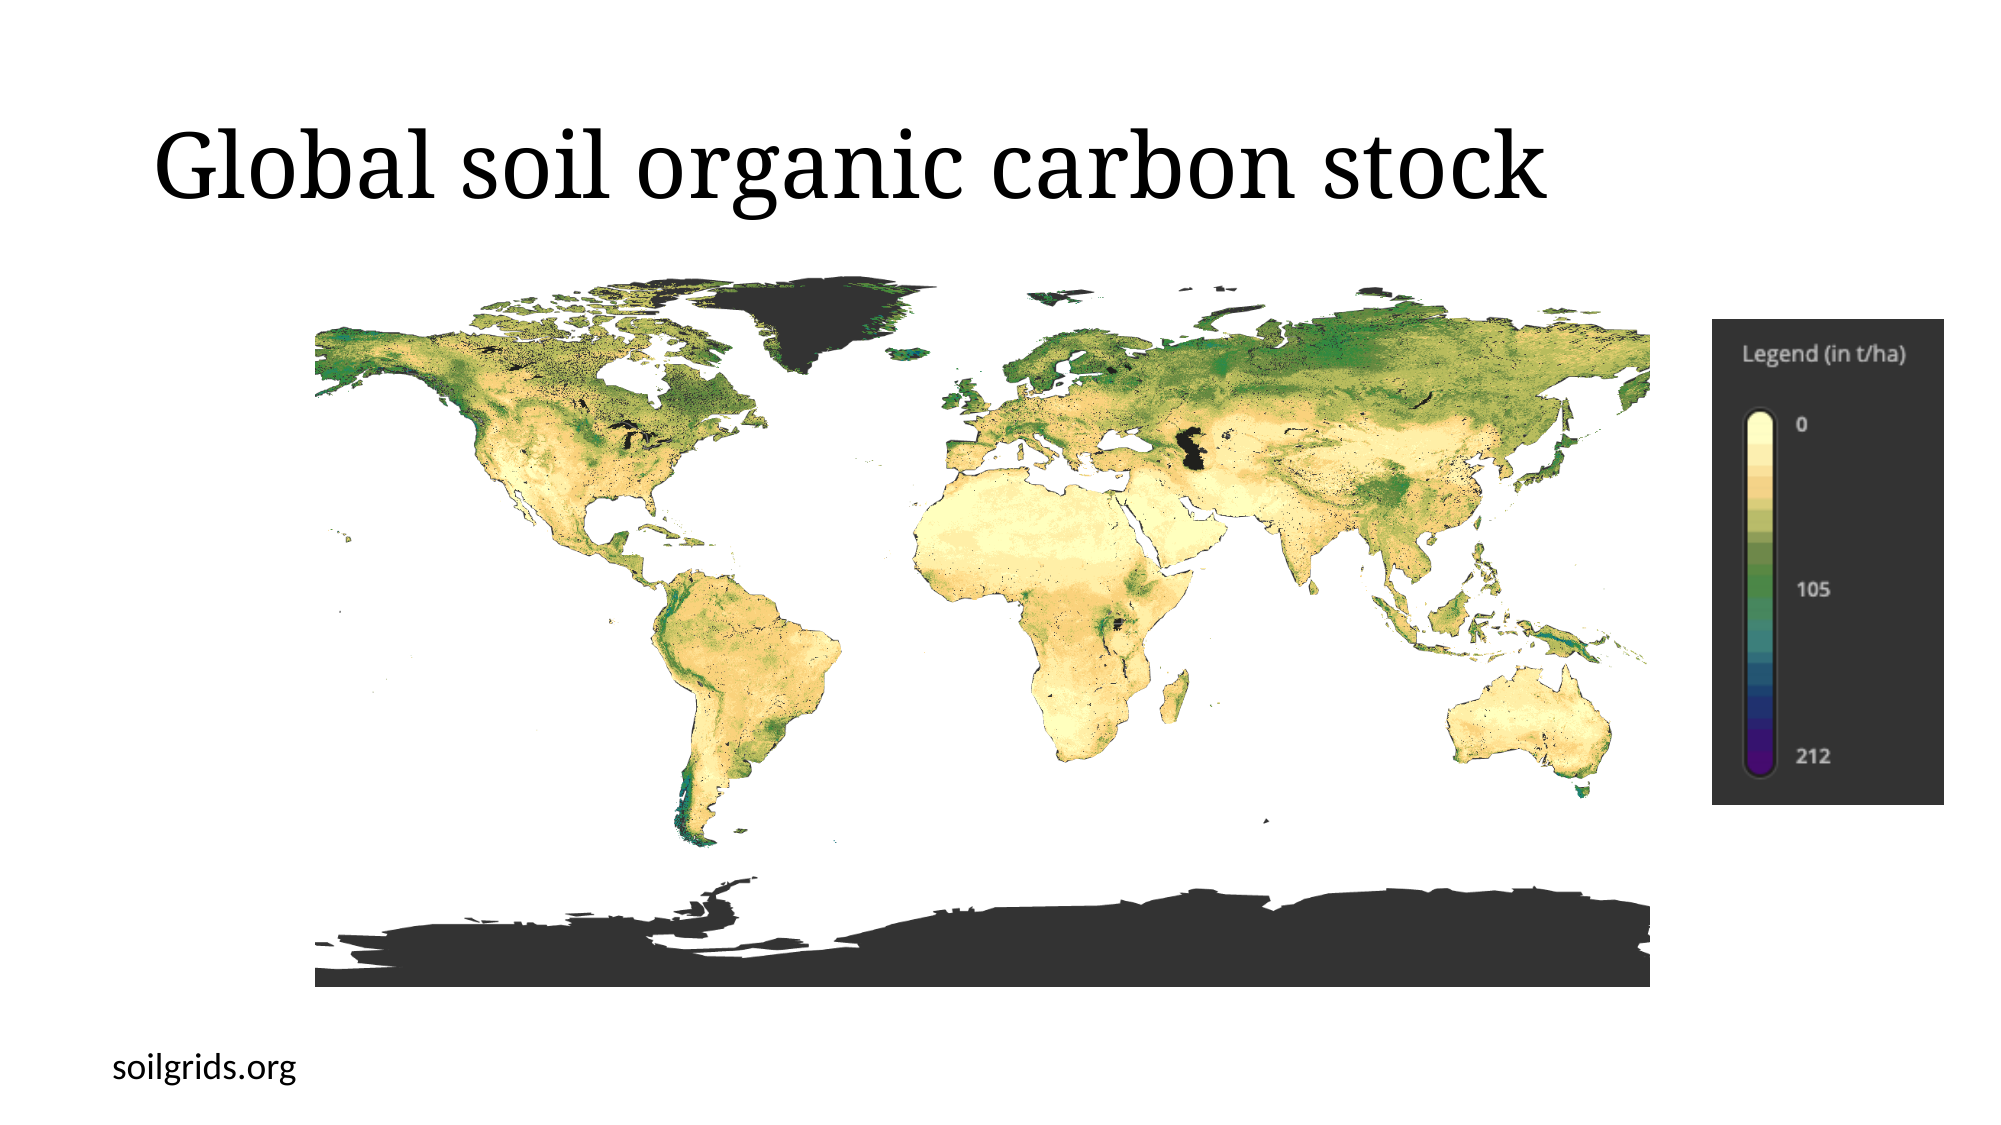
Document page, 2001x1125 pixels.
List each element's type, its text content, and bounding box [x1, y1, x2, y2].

picture [315, 251, 1650, 987]
picture [1712, 319, 1944, 806]
text_box soilgrids.org [97, 1034, 312, 1095]
title Global soil organic carbon stock [137, 59, 1863, 278]
